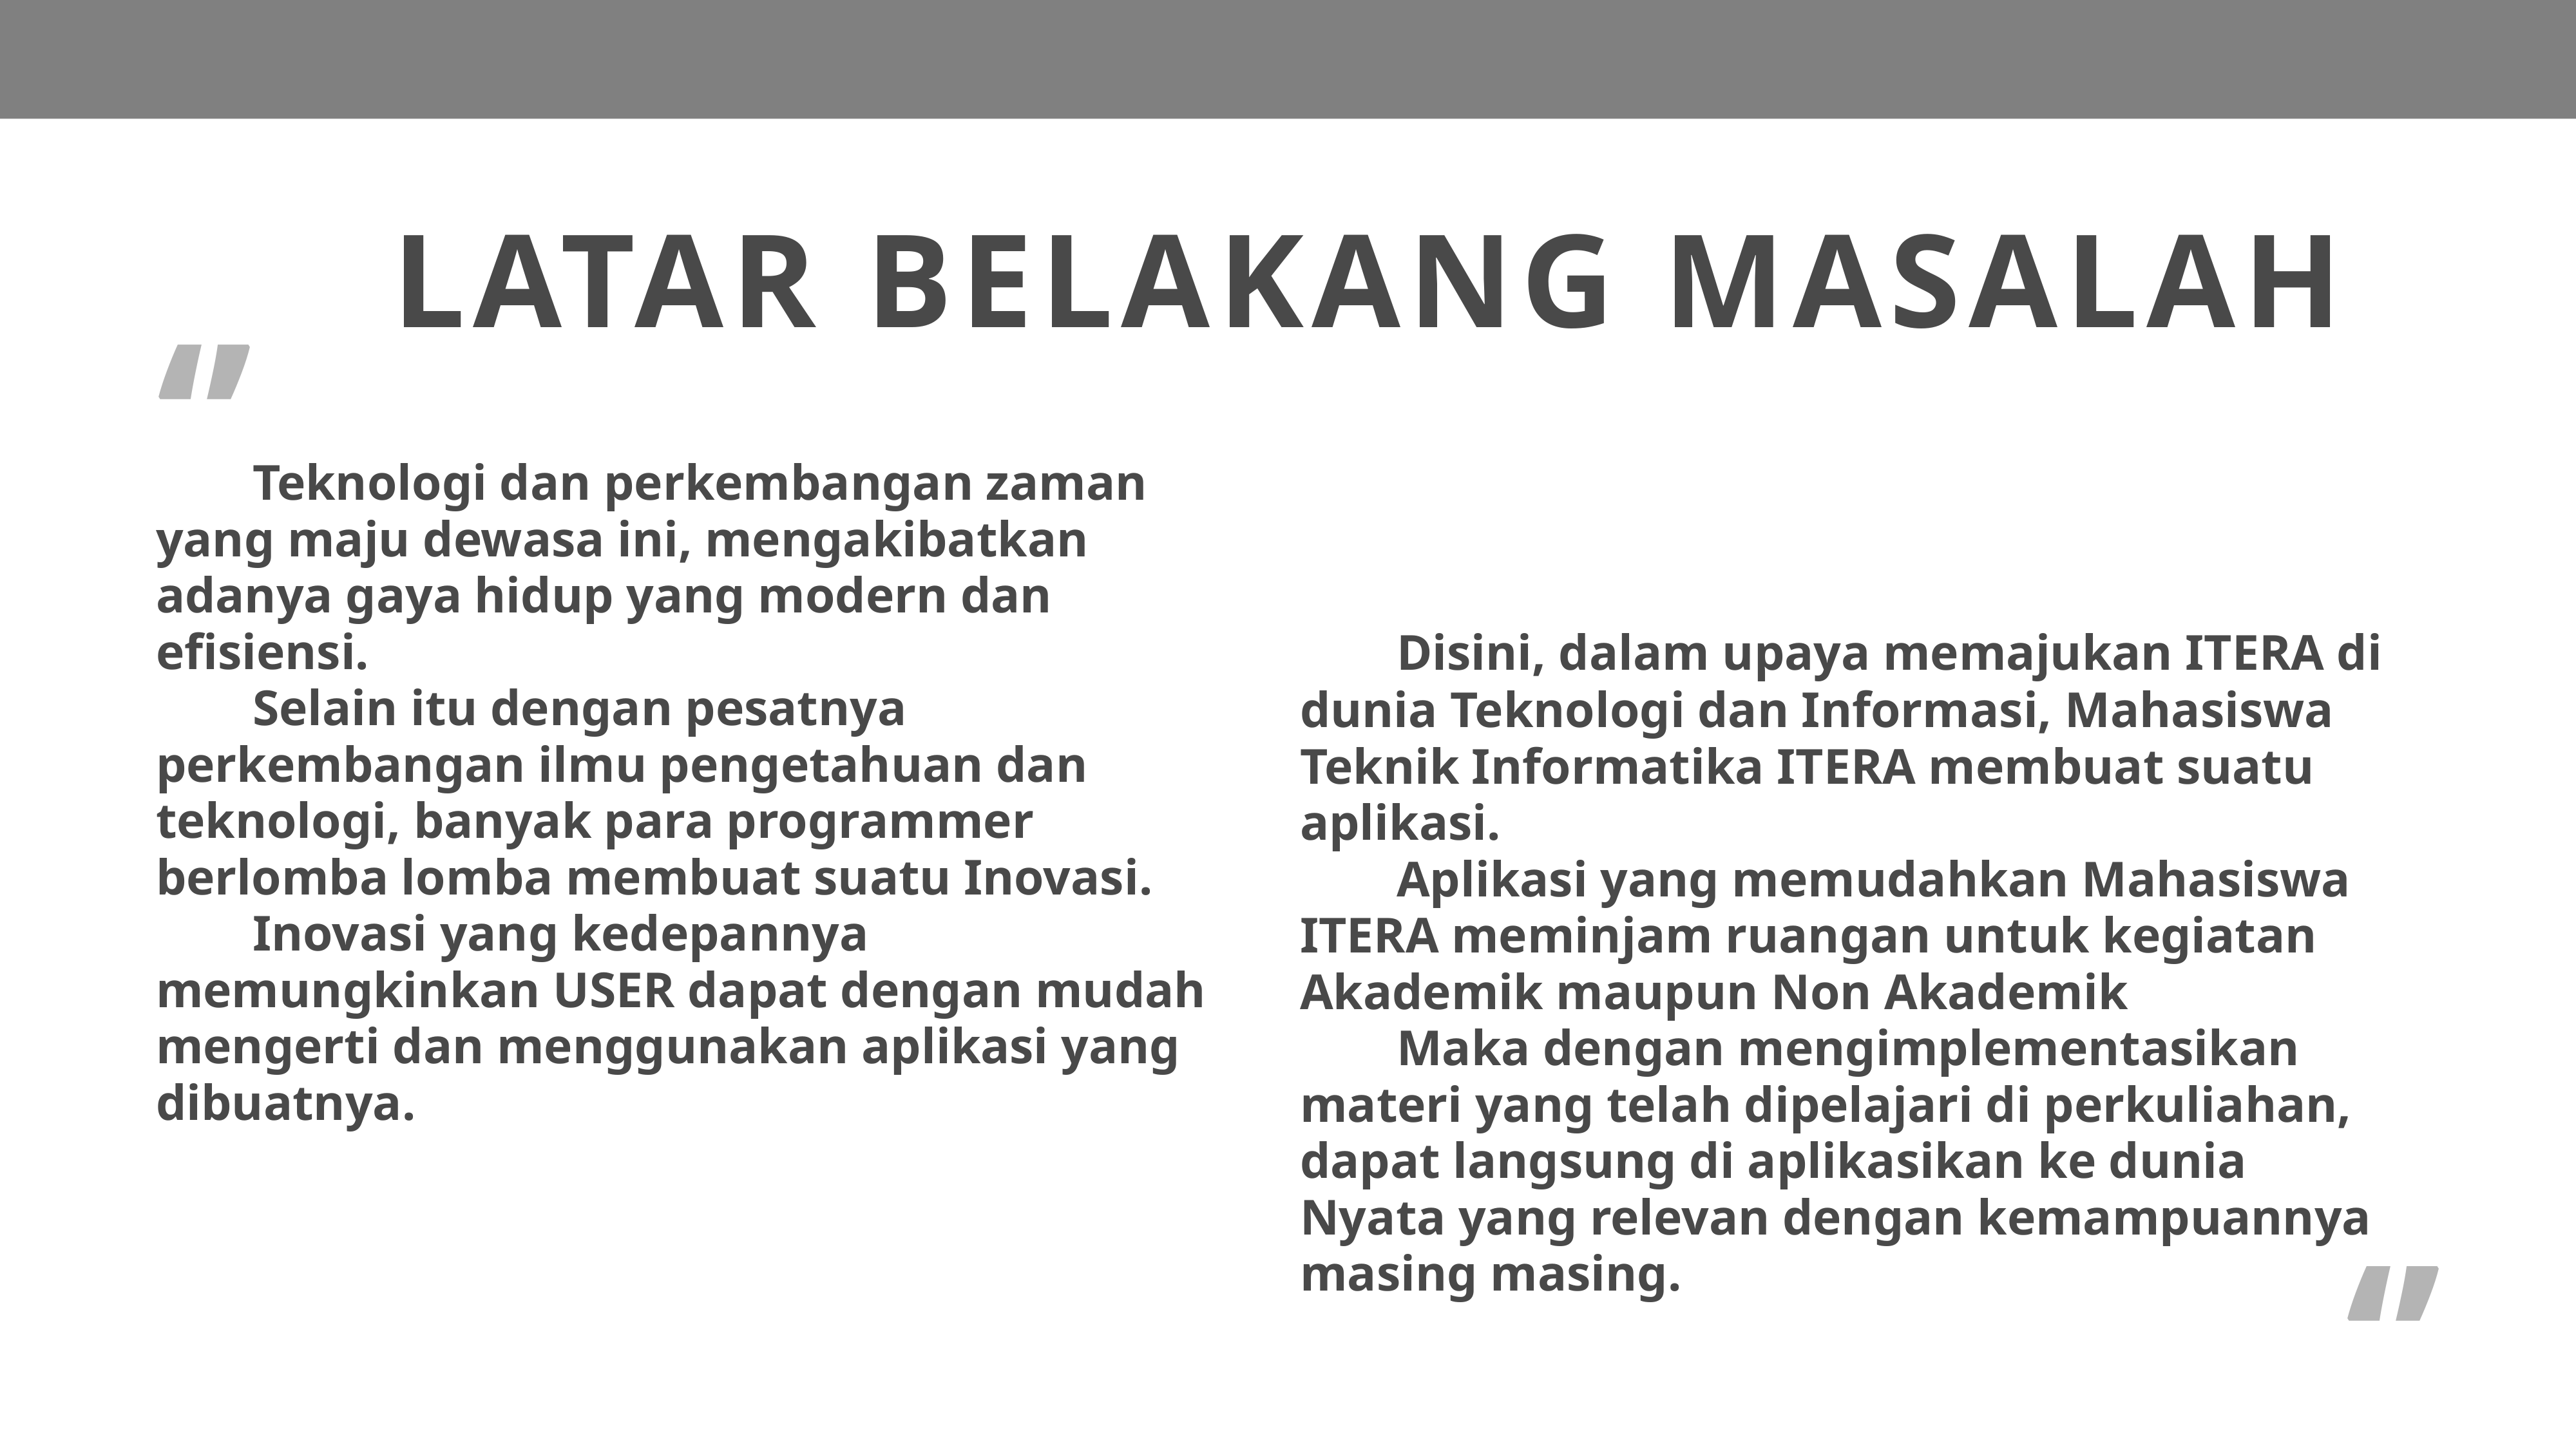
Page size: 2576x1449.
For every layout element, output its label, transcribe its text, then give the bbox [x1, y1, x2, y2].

text_box Teknologi dan perkembangan zaman yang maju dewasa ini, mengakibatkan adanya gaya hidup yang modern dan efisiensi. Selain itu dengan pesatnya perkembangan ilmu pengetahuan dan teknologi, banyak para programmer berlomba lomba membuat suatu Inovasi. Inovasi yang kedepannya memungkinkan USER dapat dengan mudah mengerti dan menggunakan aplikasi yang dibuatnya. [146, 448, 1232, 1247]
text_box LATAR BELAKANG MASALAH [82, 193, 2576, 358]
text_box ‘’ [2335, 1198, 2576, 1449]
text_box ‘’ [146, 276, 359, 554]
text_box Disini, dalam upaya memajukan ITERA di dunia Teknologi dan Informasi, Mahasiswa Teknik Informatika ITERA membuat suatu aplikasi. Aplikasi yang memudahkan Mahasiswa ITERA meminjam ruangan untuk kegiatan Akademik maupun Non Akademik Maka dengan mengimplementasikan materi yang telah dipelajari di perkuliahan, dapat langsung di aplikasikan ke dunia Nyata yang relevan dengan kemampuannya masing masing. [1290, 620, 2413, 1362]
